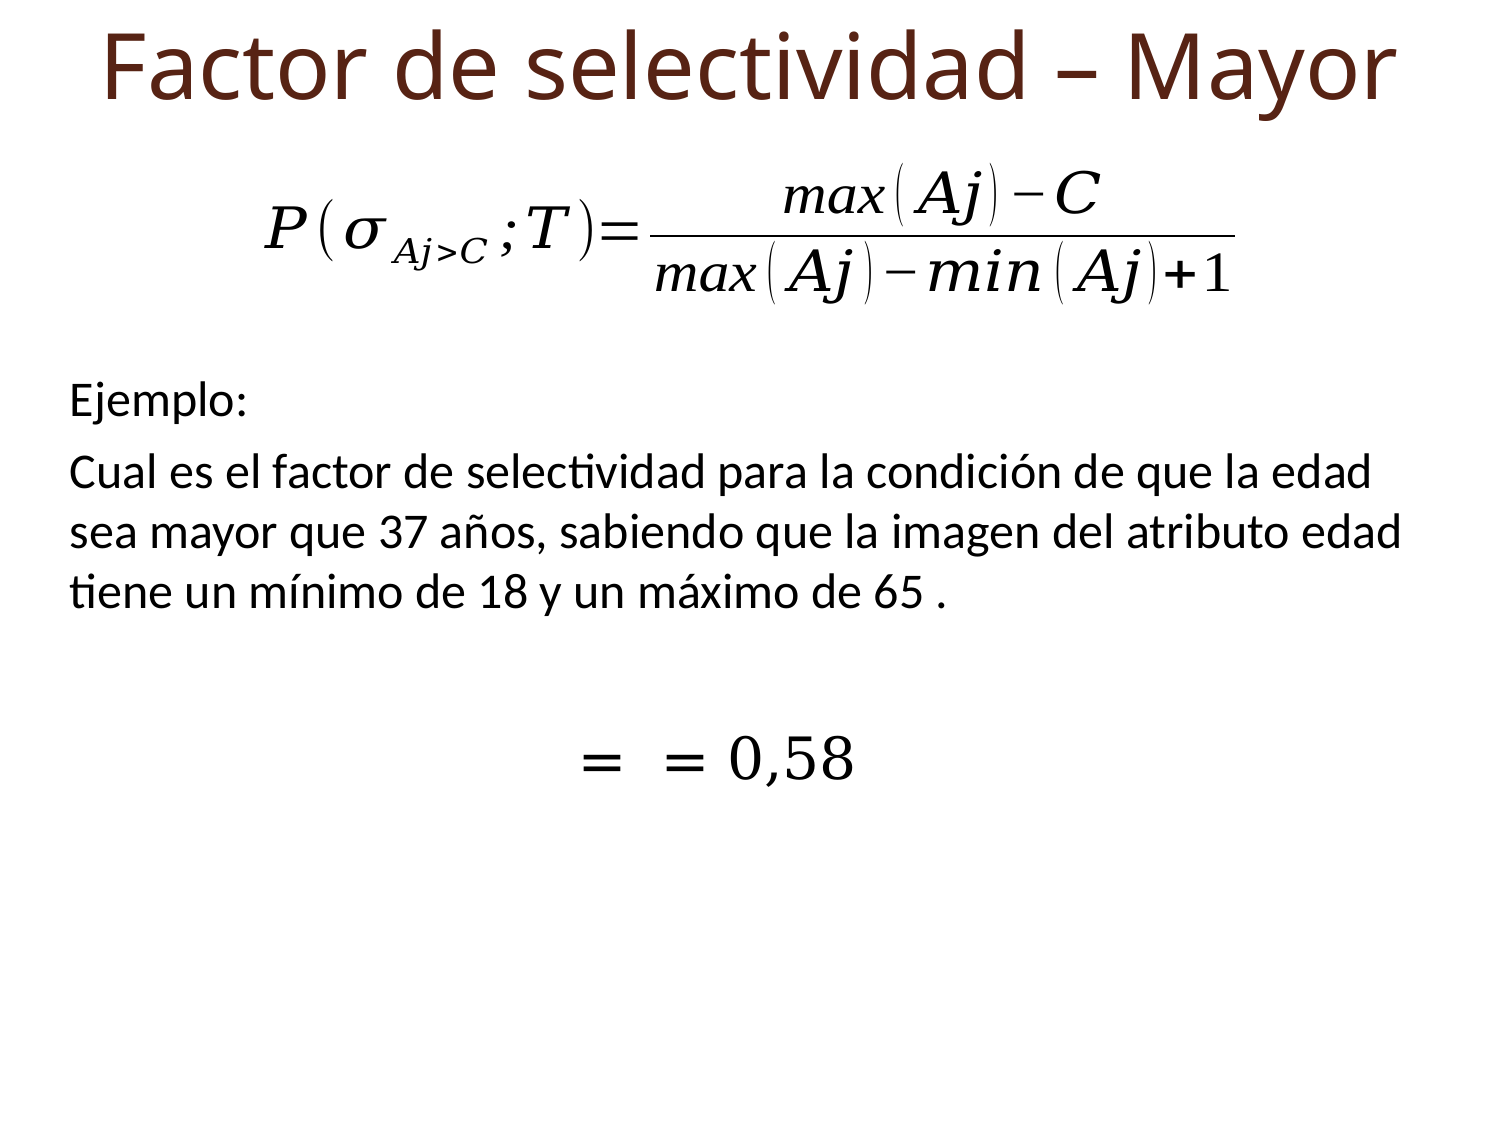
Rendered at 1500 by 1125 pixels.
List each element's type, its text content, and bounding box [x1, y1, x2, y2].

text_box Ejemplo: Cual es el factor de selectividad para la condición de que la edad sea mayor que 37 años, sabiendo que la imagen del atributo edad tiene un mínimo de 18 y un máximo de 65 . [55, 359, 1445, 620]
text_box Factor de selectividad – Mayor [0, 0, 1500, 125]
